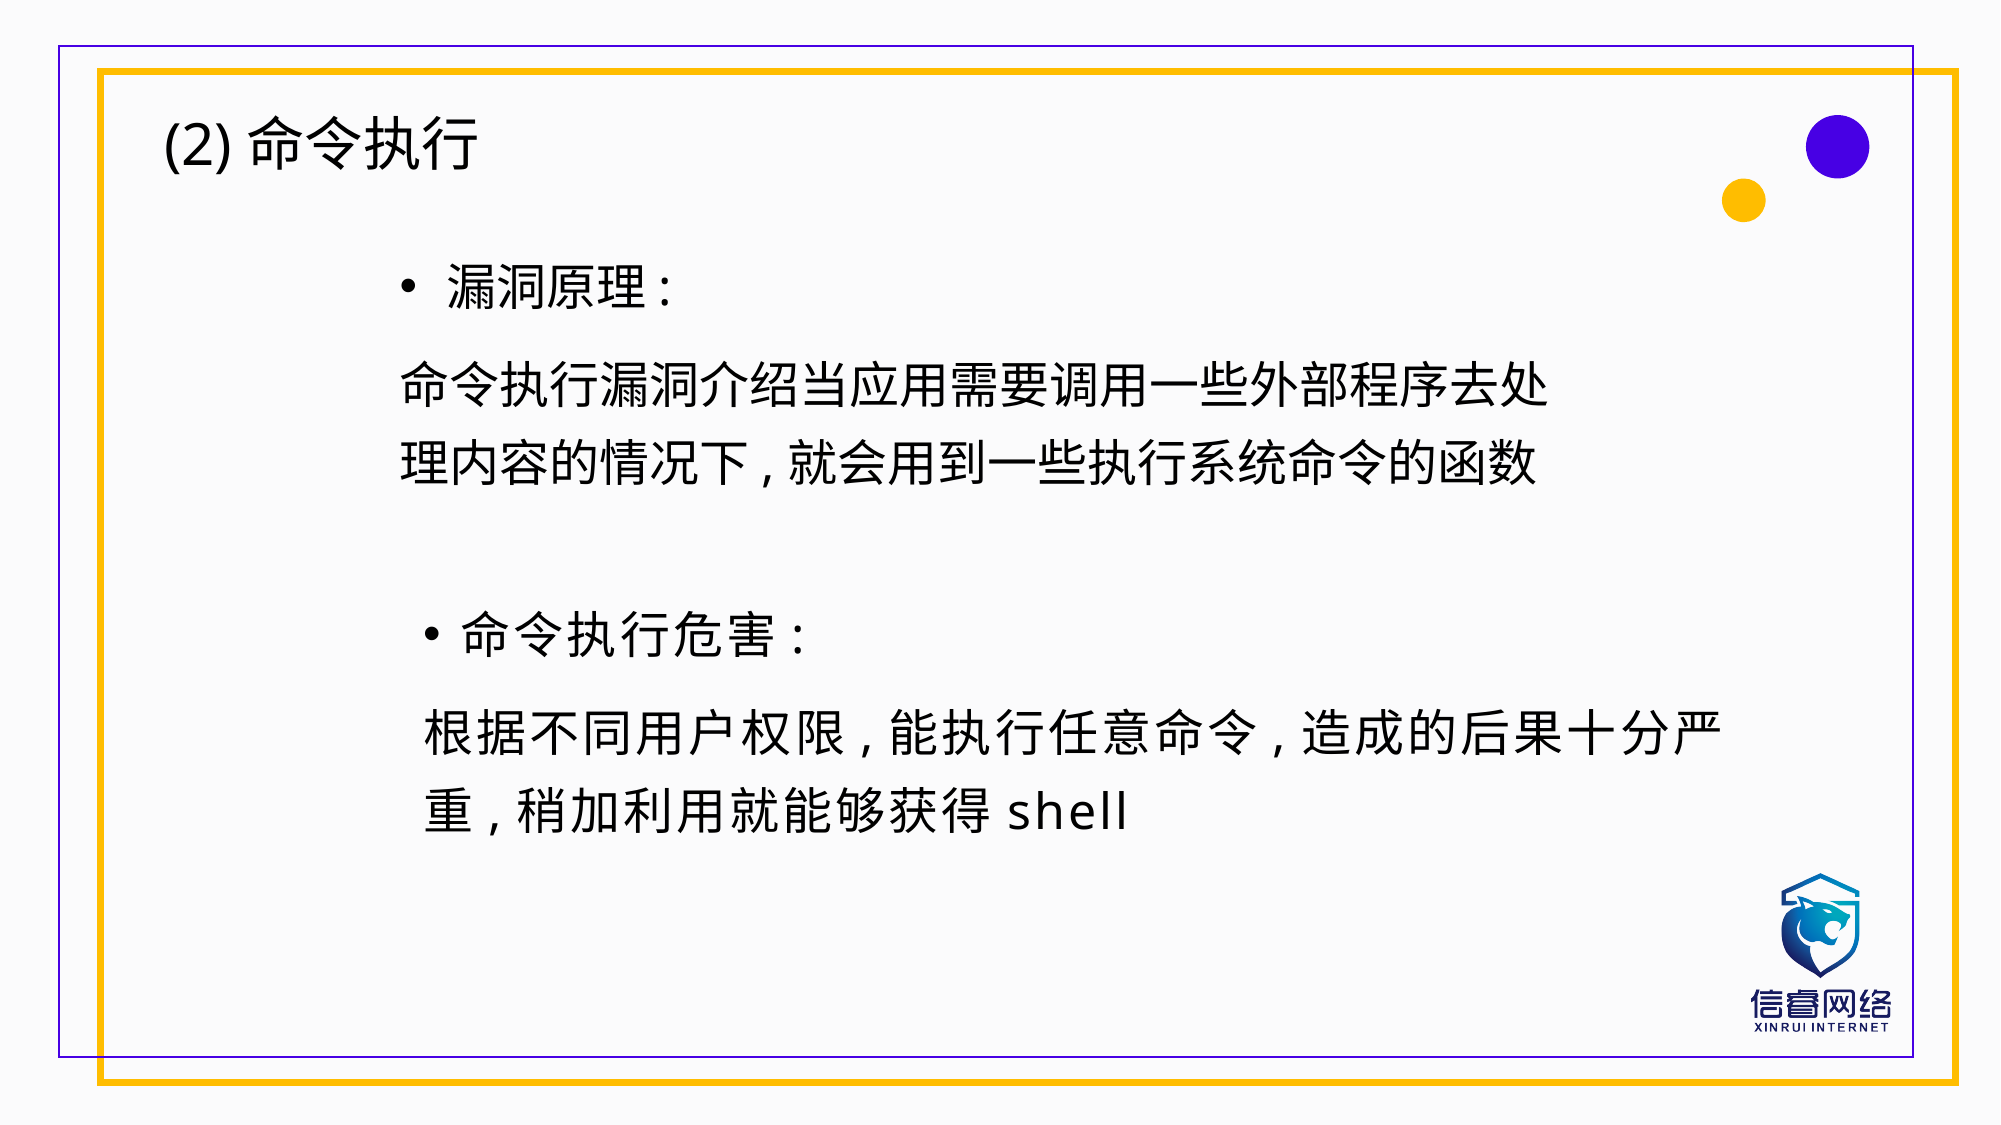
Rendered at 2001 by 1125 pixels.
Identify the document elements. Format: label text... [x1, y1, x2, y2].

text_box (2)命令执行 [149, 99, 495, 185]
text_box [58, 45, 1914, 1058]
text_box 漏洞原理: 命令执行漏洞介绍当应用需要调用一些外部程序去处理内容的情况下,就会用到一些执行系统命令的函数 [384, 229, 1588, 533]
text_box [99, 70, 1956, 1083]
text_box [1804, 114, 1871, 180]
text_box 命令执行危害: 根据不同用户权限,能执行任意命令,造成的后果十分严重,稍加利用就能够获得shell [408, 577, 1771, 887]
